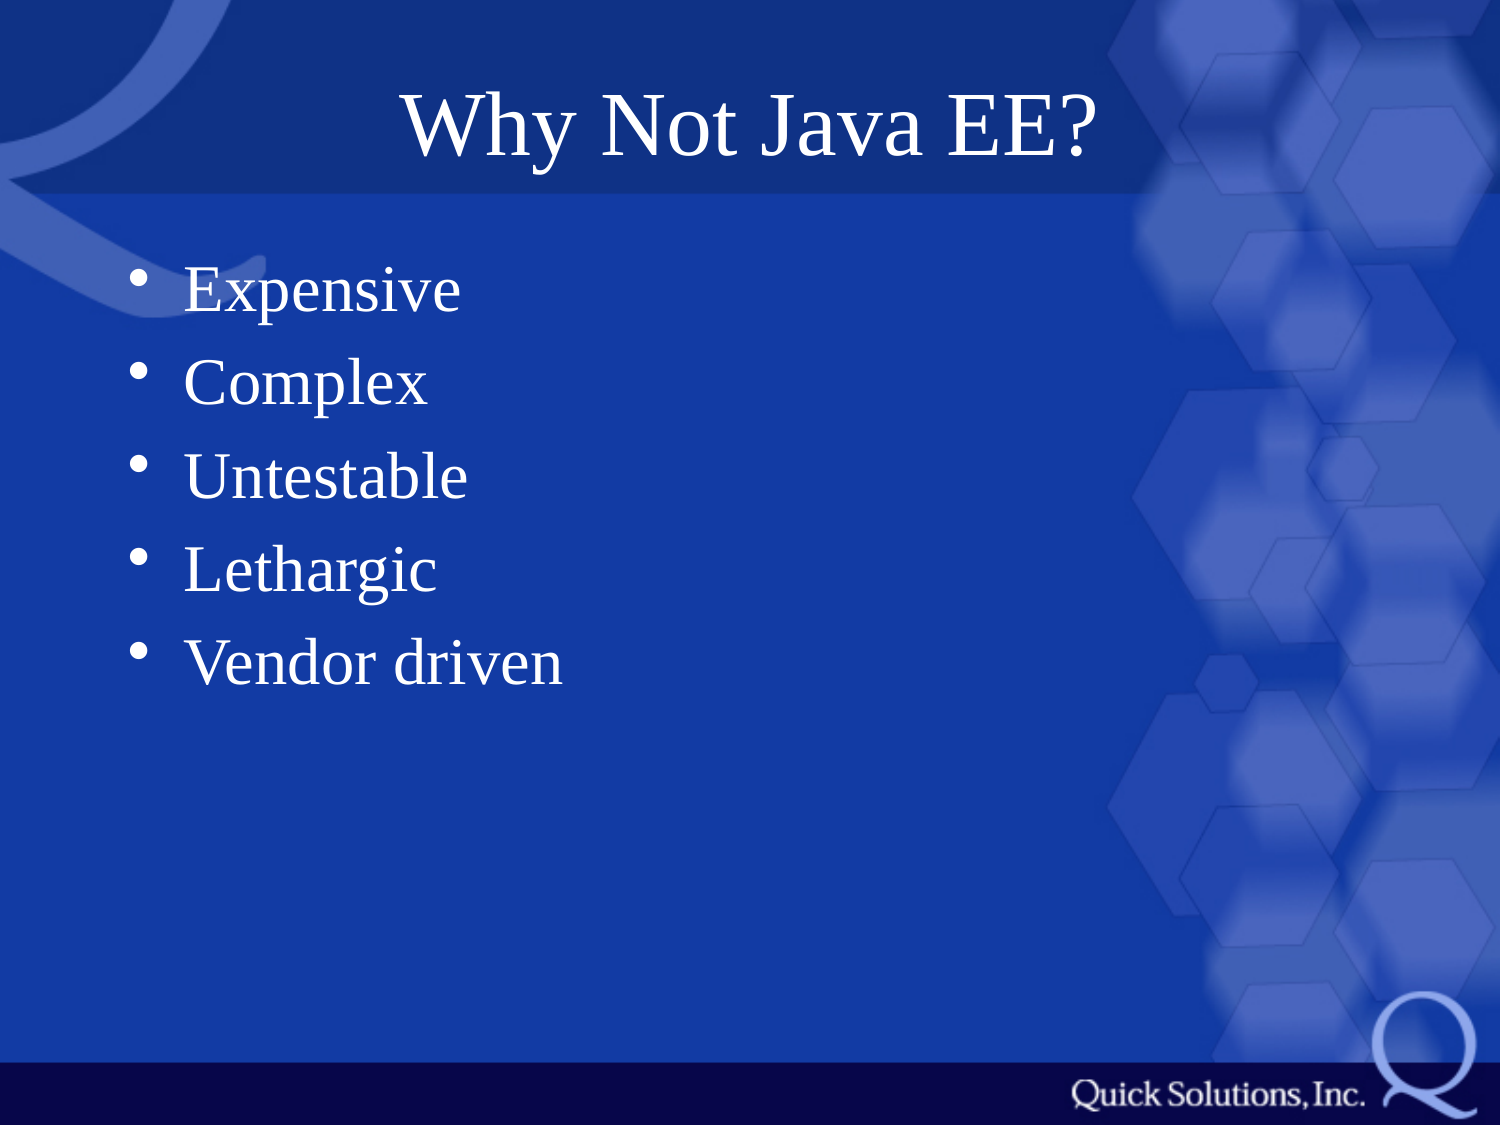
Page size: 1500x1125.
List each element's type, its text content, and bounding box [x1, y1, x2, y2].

picture [0, 0, 1500, 1125]
title Why Not Java EE? [112, 49, 1388, 188]
list Expensive Complex Untestable Lethargic Vendor driven [112, 237, 1388, 1001]
